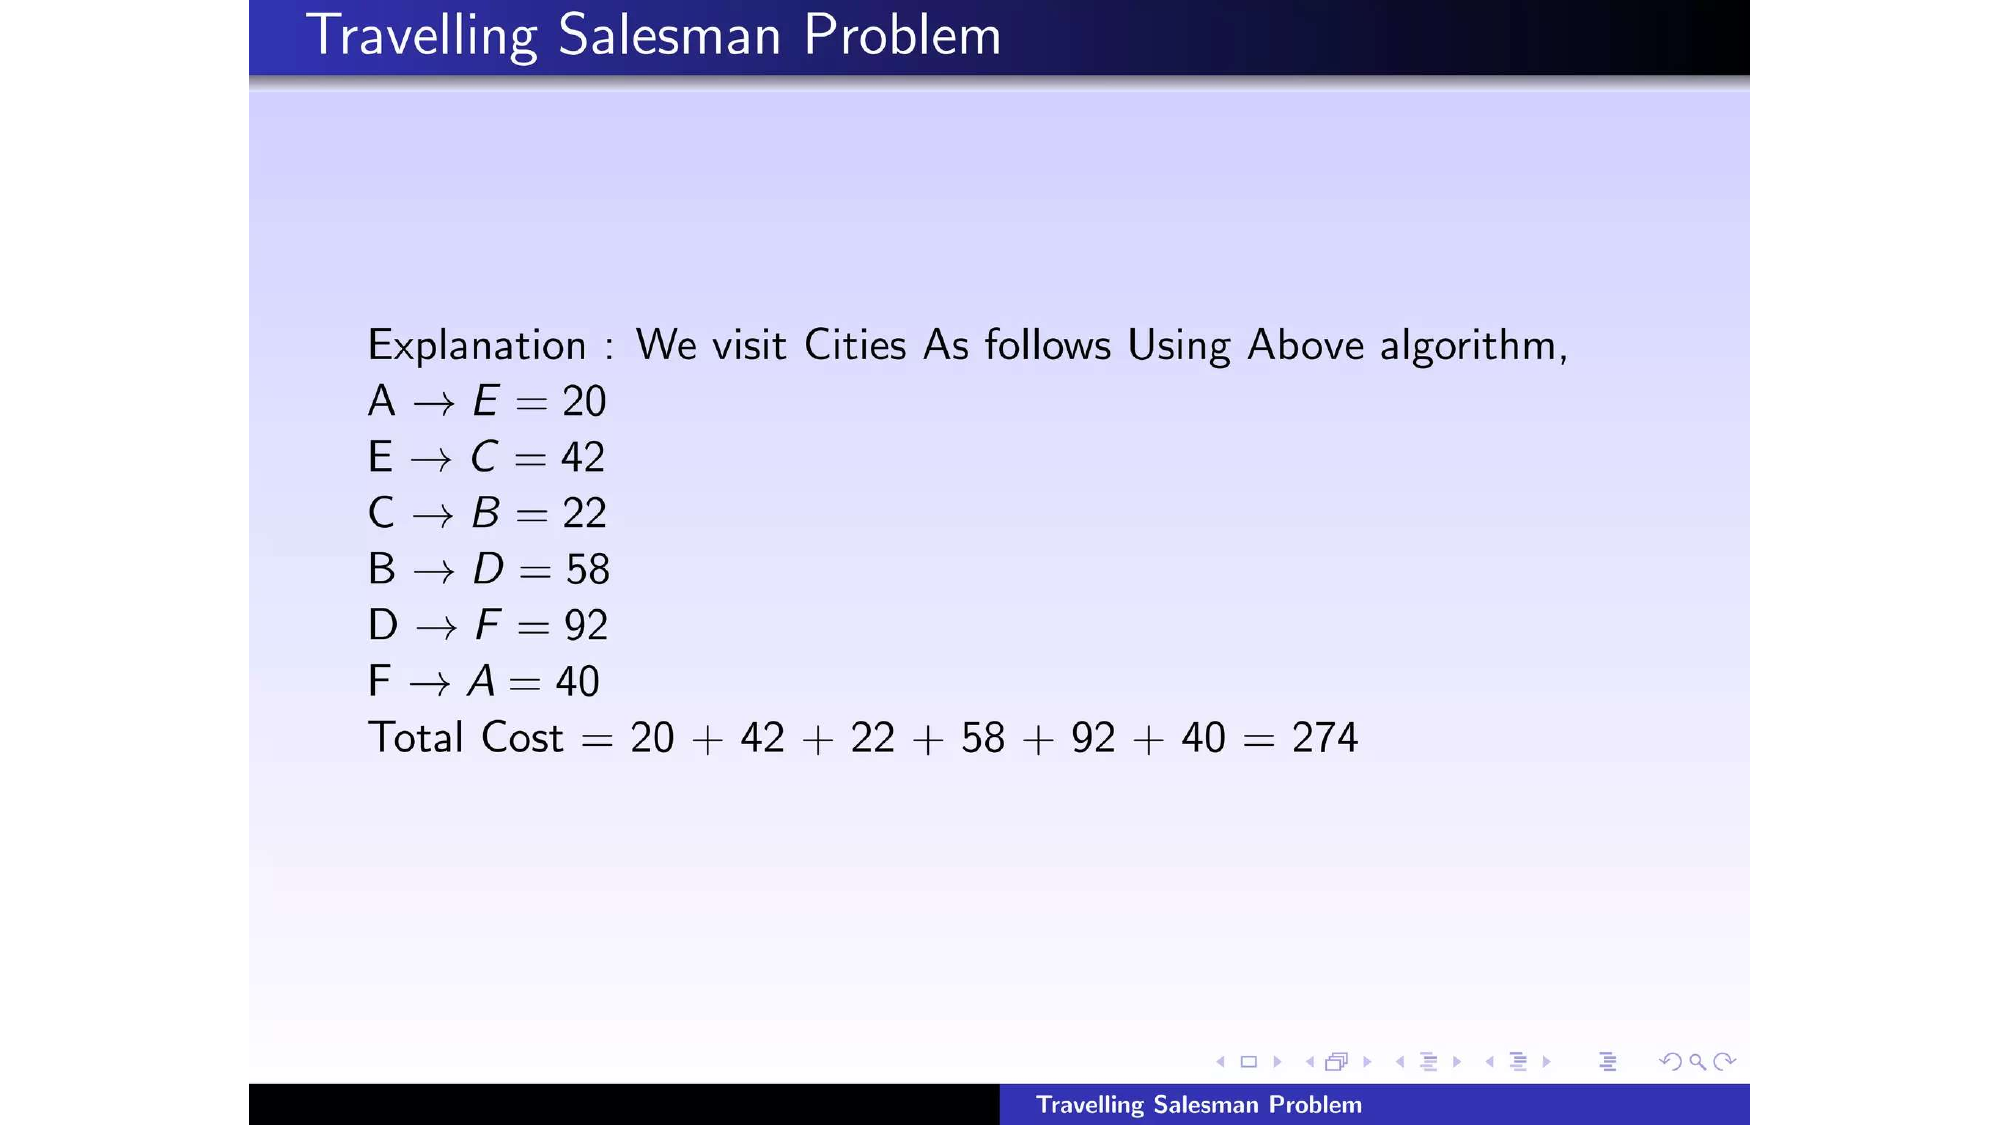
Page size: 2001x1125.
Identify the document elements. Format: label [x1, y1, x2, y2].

picture [249, 0, 1750, 1125]
